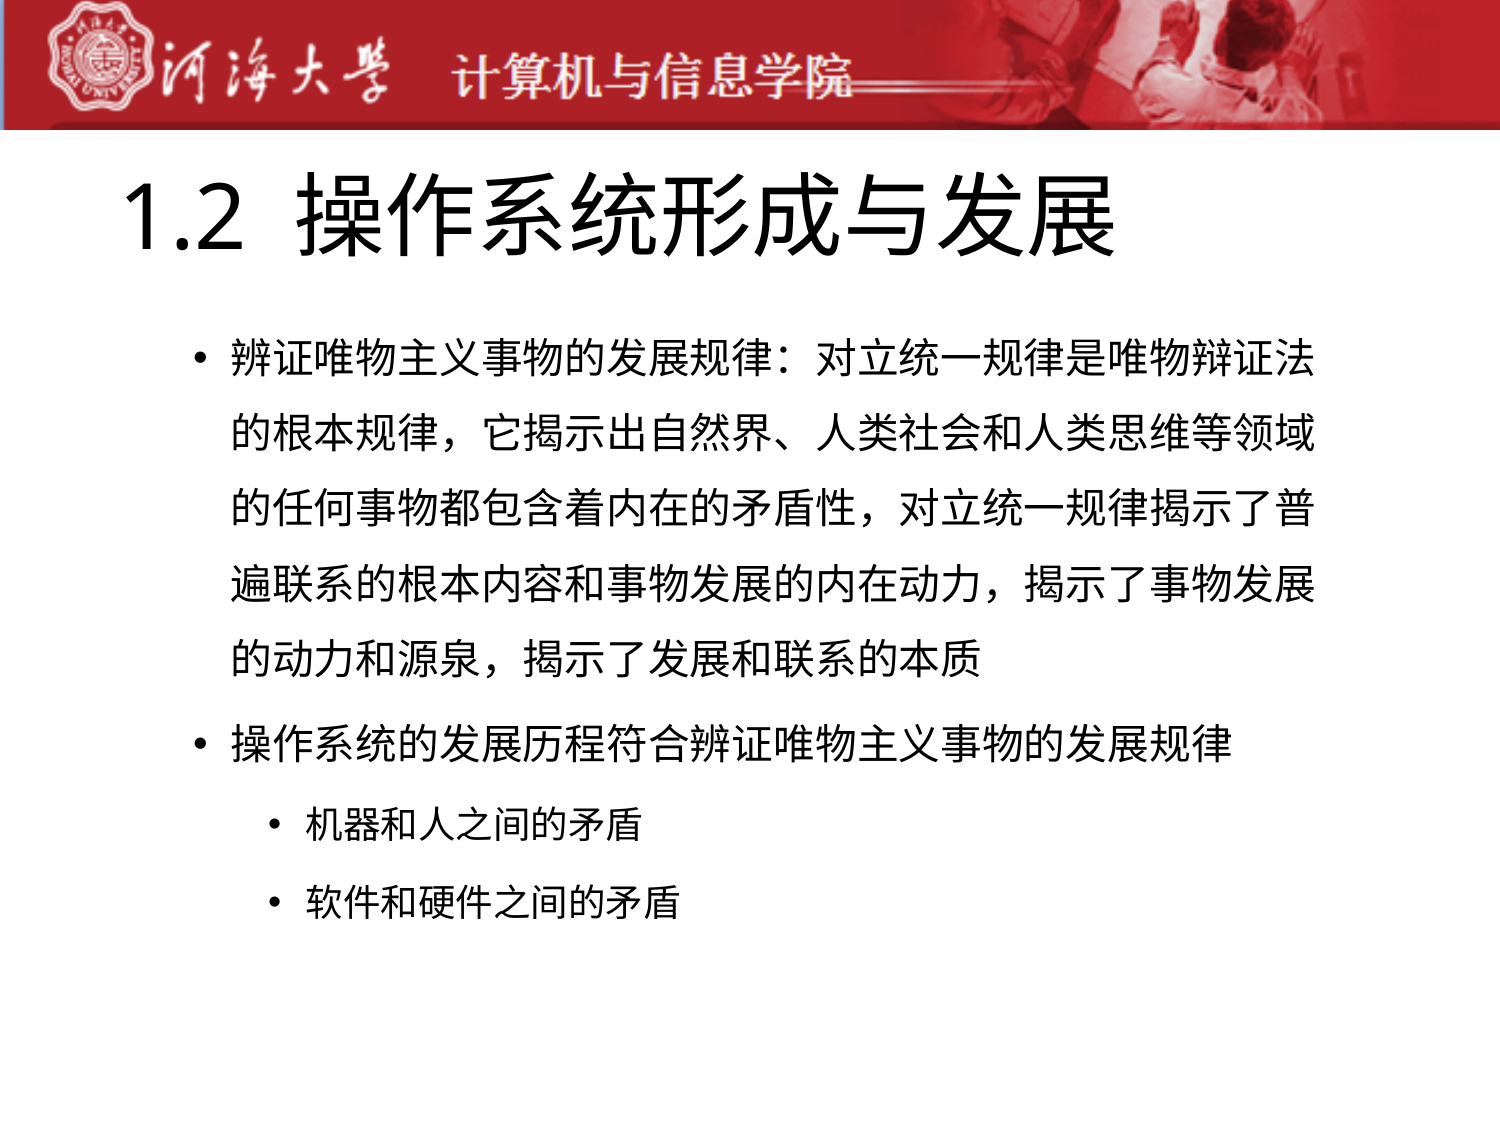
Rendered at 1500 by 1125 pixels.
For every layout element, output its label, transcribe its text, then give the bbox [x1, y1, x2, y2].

picture [0, 0, 1500, 130]
list 辨证唯物主义事物的发展规律：对立统一规律是唯物辩证法的根本规律，它揭示出自然界、人类社会和人类思维等领域的任何事物都包含着内在的矛盾性，对立统一规律揭示了普遍联系的根本内容和事物发展的内在动力，揭示了事物发展的动力和源泉，揭示了发展和联系的本质 操作系统的发展历程符合辨证唯物主义事物的发展规律 机器和人之间的矛盾 软件和硬件之间的矛盾 [103, 299, 1334, 1014]
title 1.2 操作系统形成与发展 [103, 59, 1397, 278]
